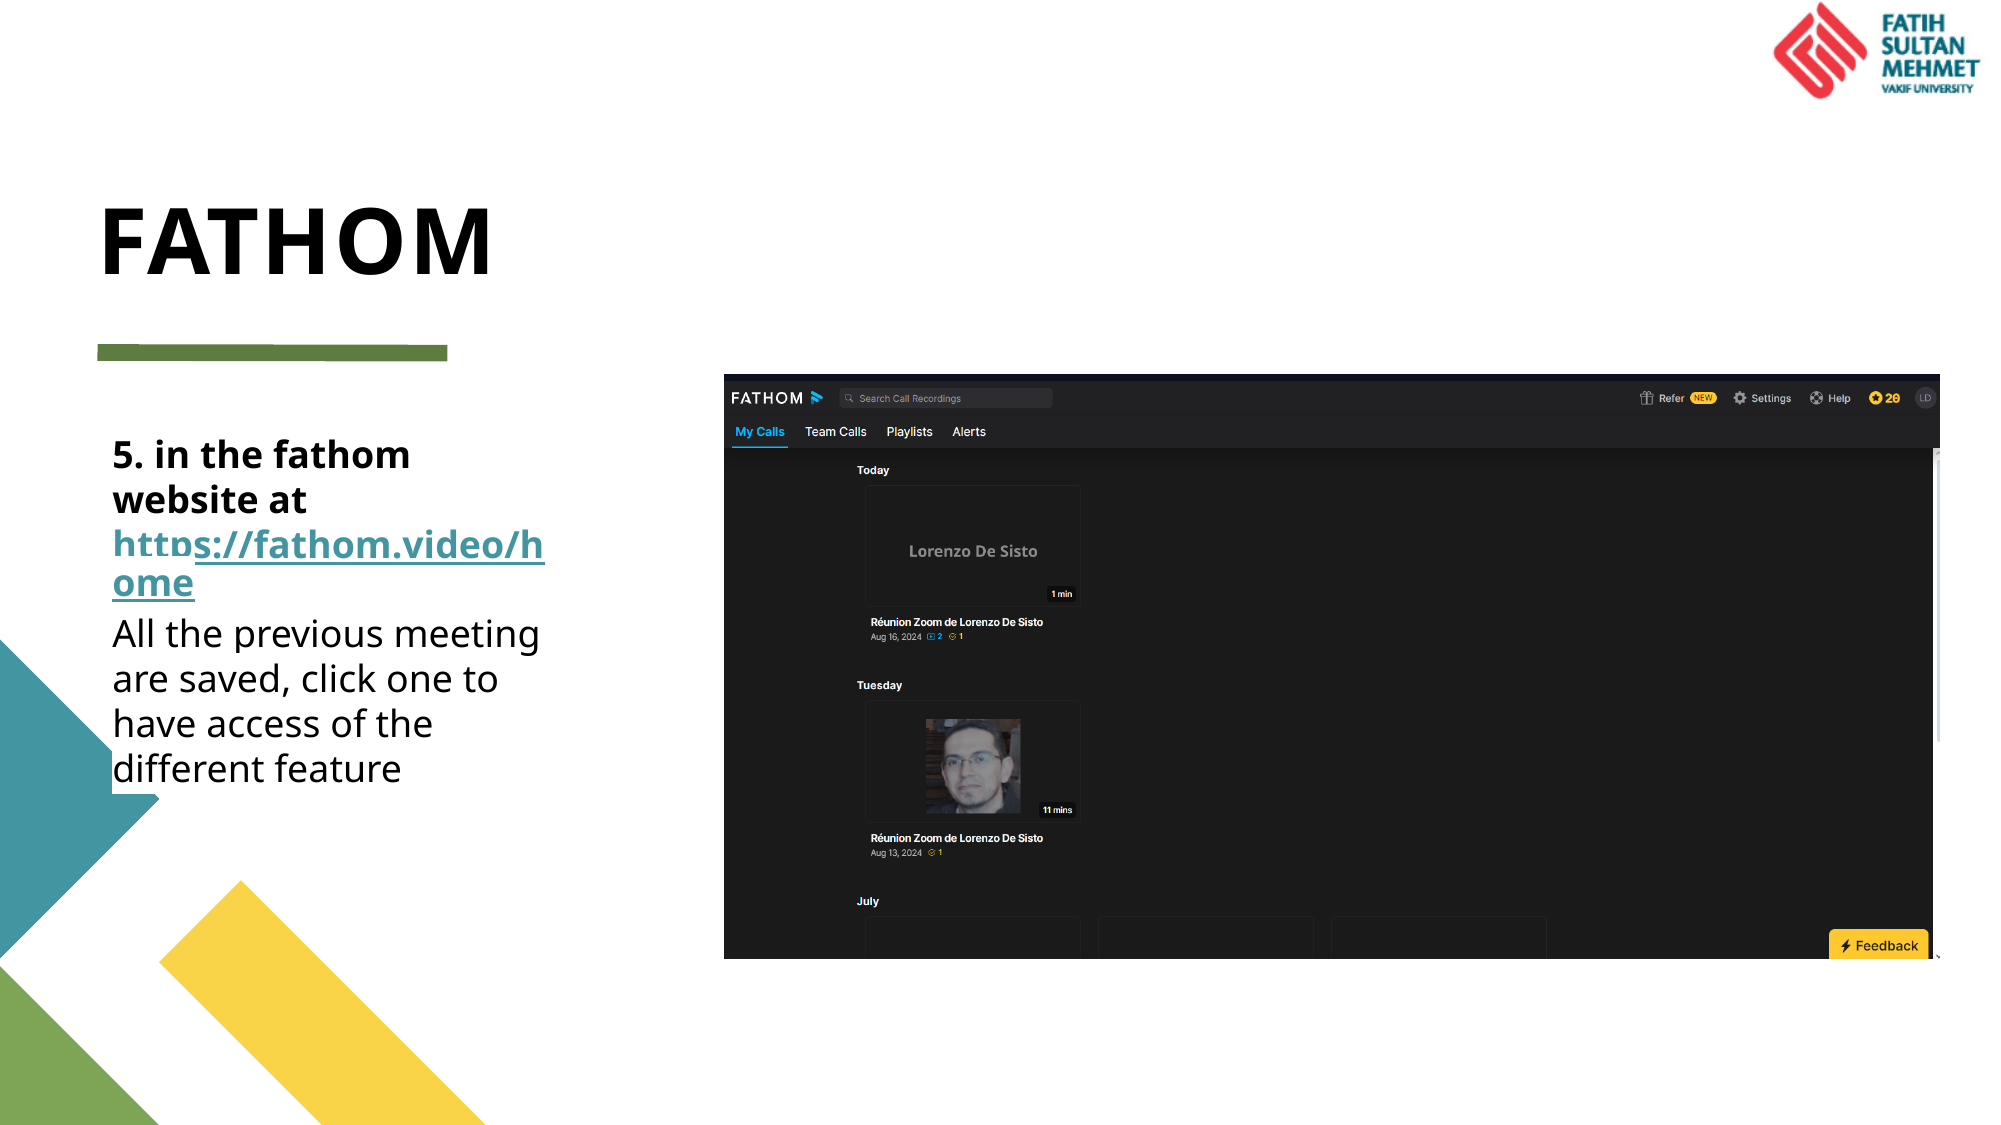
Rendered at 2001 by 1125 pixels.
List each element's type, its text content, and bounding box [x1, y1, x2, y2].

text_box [0, 639, 486, 1125]
picture [1768, 0, 2000, 107]
picture [724, 374, 1940, 959]
title FATHOM [97, 16, 1882, 293]
text_box 5. in the fathom website at https://fathom.video/home All the previous meeting are saved, click one to have access of the different feature [97, 379, 565, 760]
